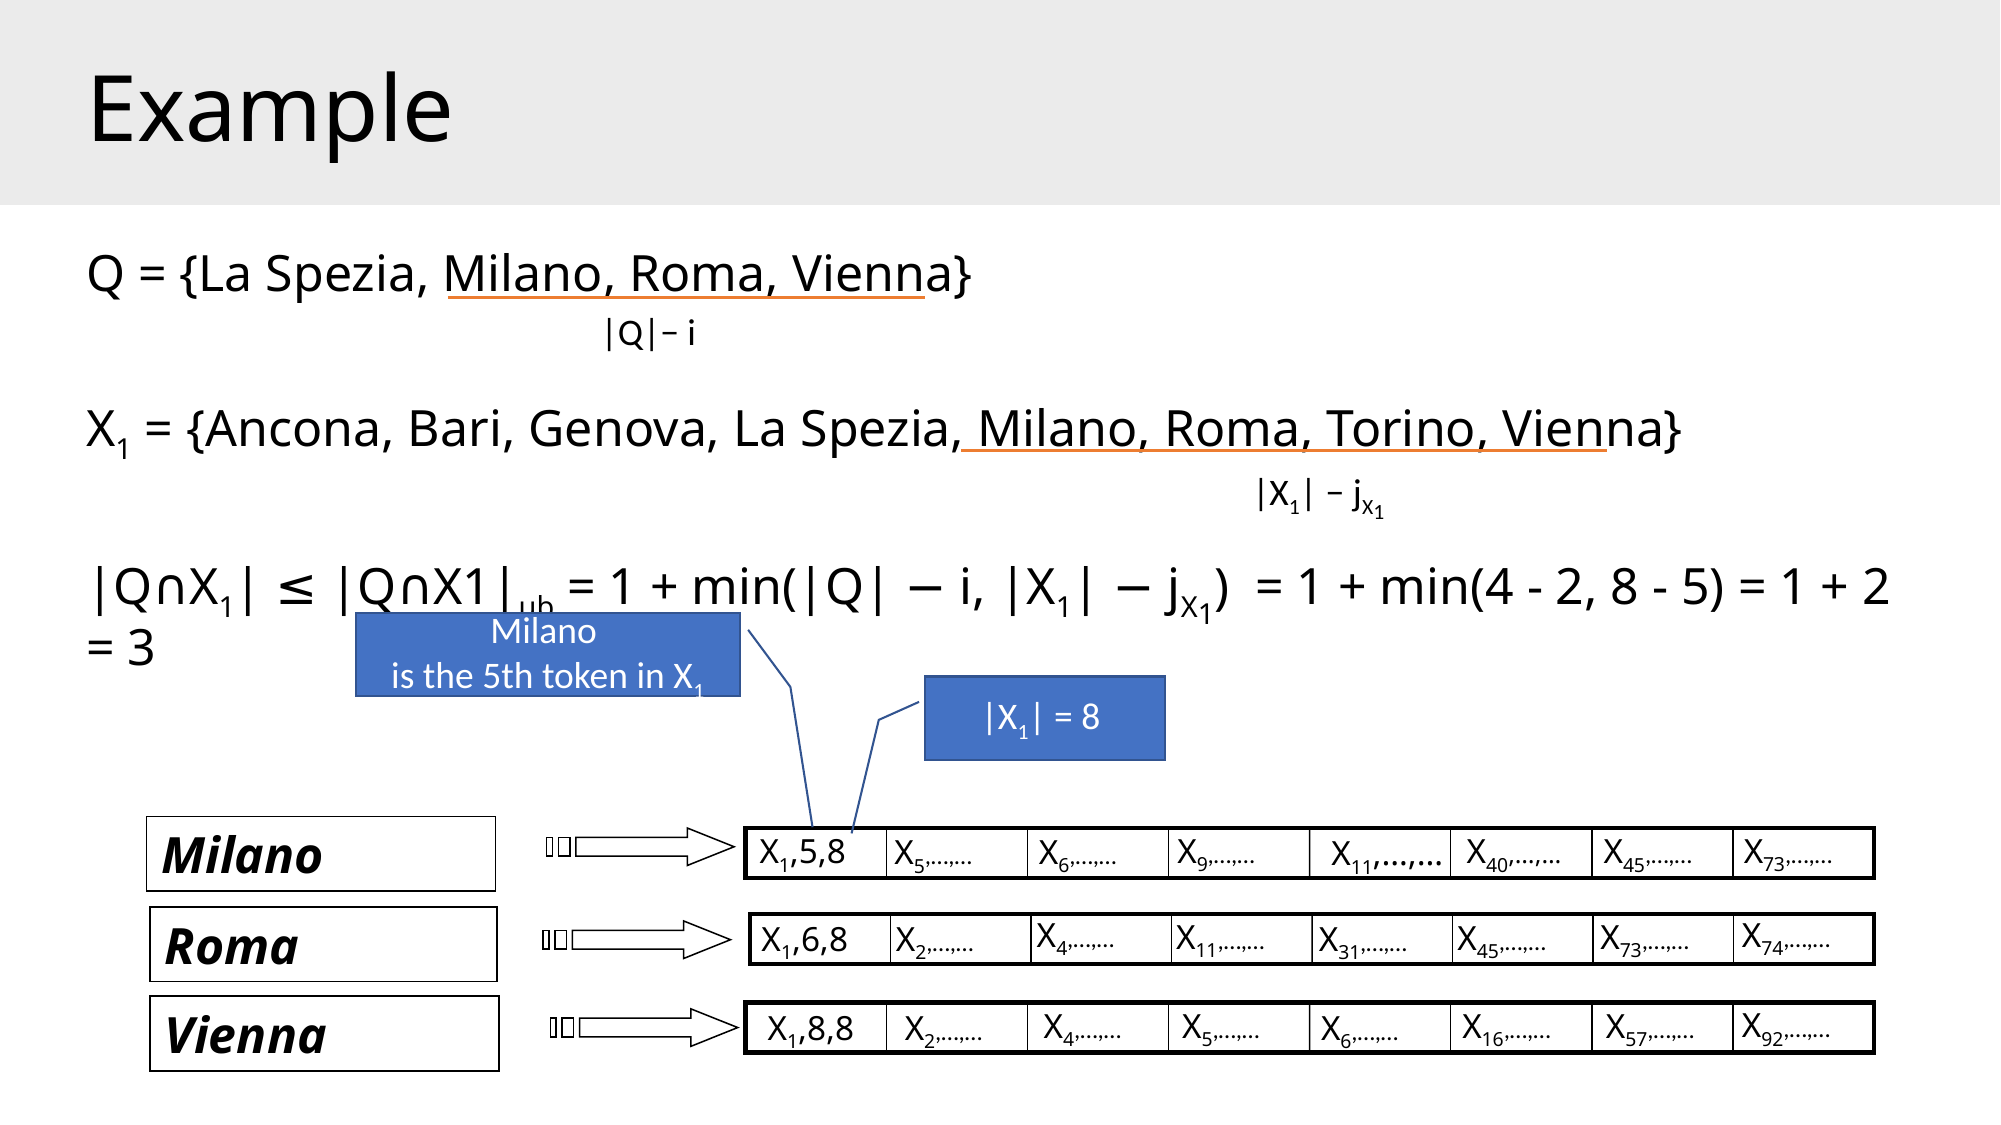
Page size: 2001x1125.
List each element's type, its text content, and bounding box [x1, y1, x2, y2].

text_box [561, 1018, 574, 1037]
text_box Milano is the 5th token in X1 [355, 612, 741, 697]
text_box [739, 901, 1874, 1007]
text_box [579, 1008, 738, 1047]
text_box [546, 837, 553, 857]
title Example [71, 53, 1929, 171]
text_box |X1| = 8 [924, 675, 1166, 761]
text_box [745, 1007, 1874, 1096]
text_box [543, 930, 549, 950]
text_box |X1| − jX1 [1237, 460, 1400, 532]
list Q = {La Spezia, Milano, Roma, Vienna} X1 = {Ancona, Bari, Genova, La Spezia, Milano, Roma, Torino, Vienna} |Q∩X1| ≤ |Q∩X1|ub = 1 + min(|Q| − i, |X1| − jX1) = 1 + min(4 - 2, 8 - 5) = 1 + 2 = 3 [71, 240, 1929, 1072]
text_box [575, 828, 735, 866]
text_box Milano [146, 816, 496, 892]
text_box [550, 1018, 557, 1037]
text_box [738, 815, 1874, 931]
text_box [558, 837, 571, 857]
text_box |X1| = 8 [854, 700, 920, 815]
text_box Milano is the 5th token in X1 [747, 629, 812, 815]
text_box Roma [150, 906, 498, 982]
text_box Vienna [150, 996, 500, 1071]
text_box [554, 930, 567, 950]
text_box [572, 920, 731, 959]
text_box |Q|− i [585, 301, 711, 361]
